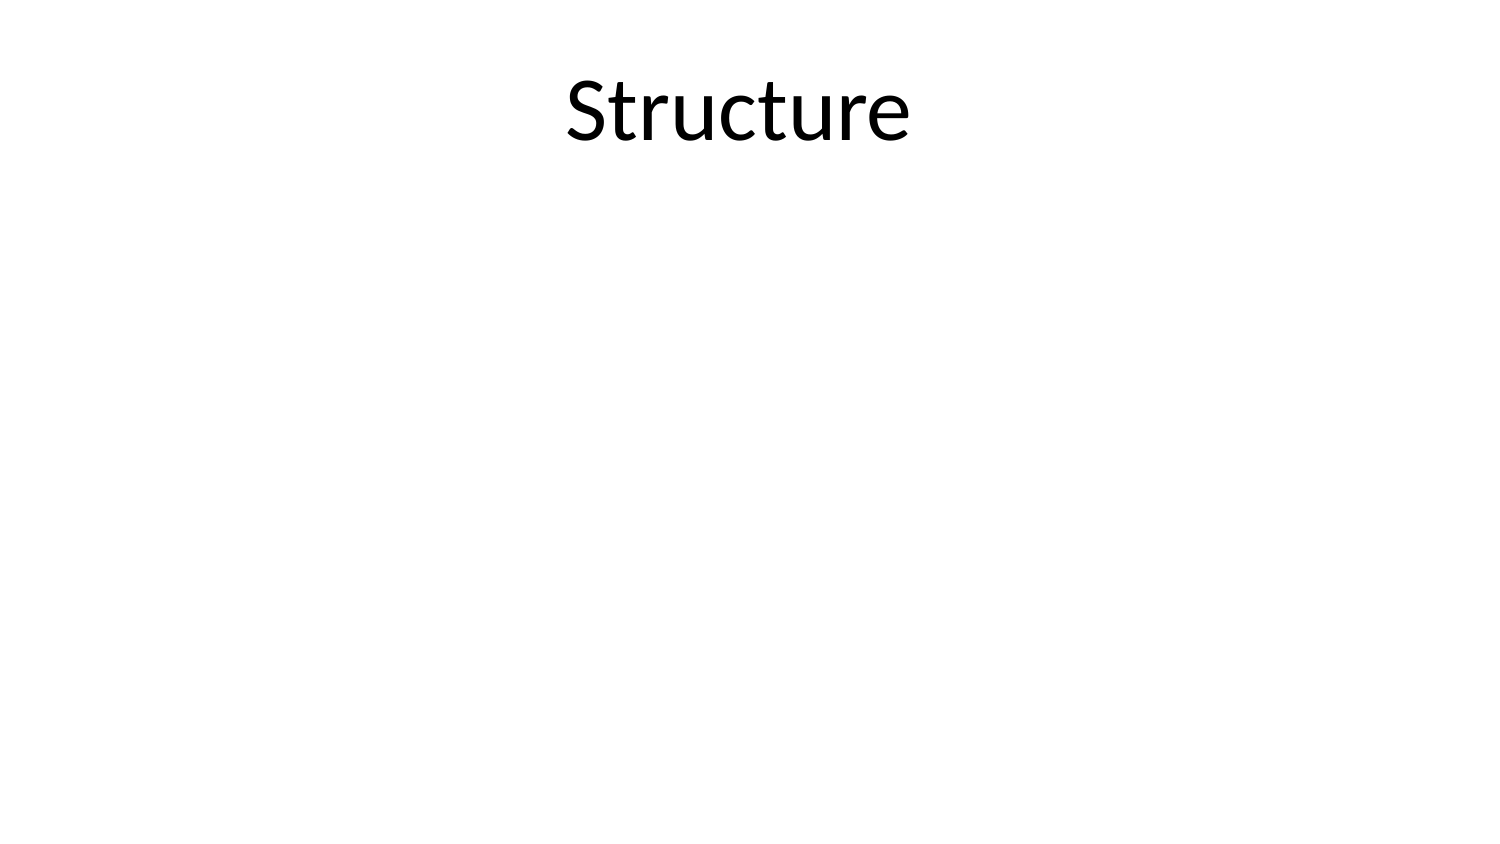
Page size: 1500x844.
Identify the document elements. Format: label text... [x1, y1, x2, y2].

title Structure [75, 33, 1425, 175]
